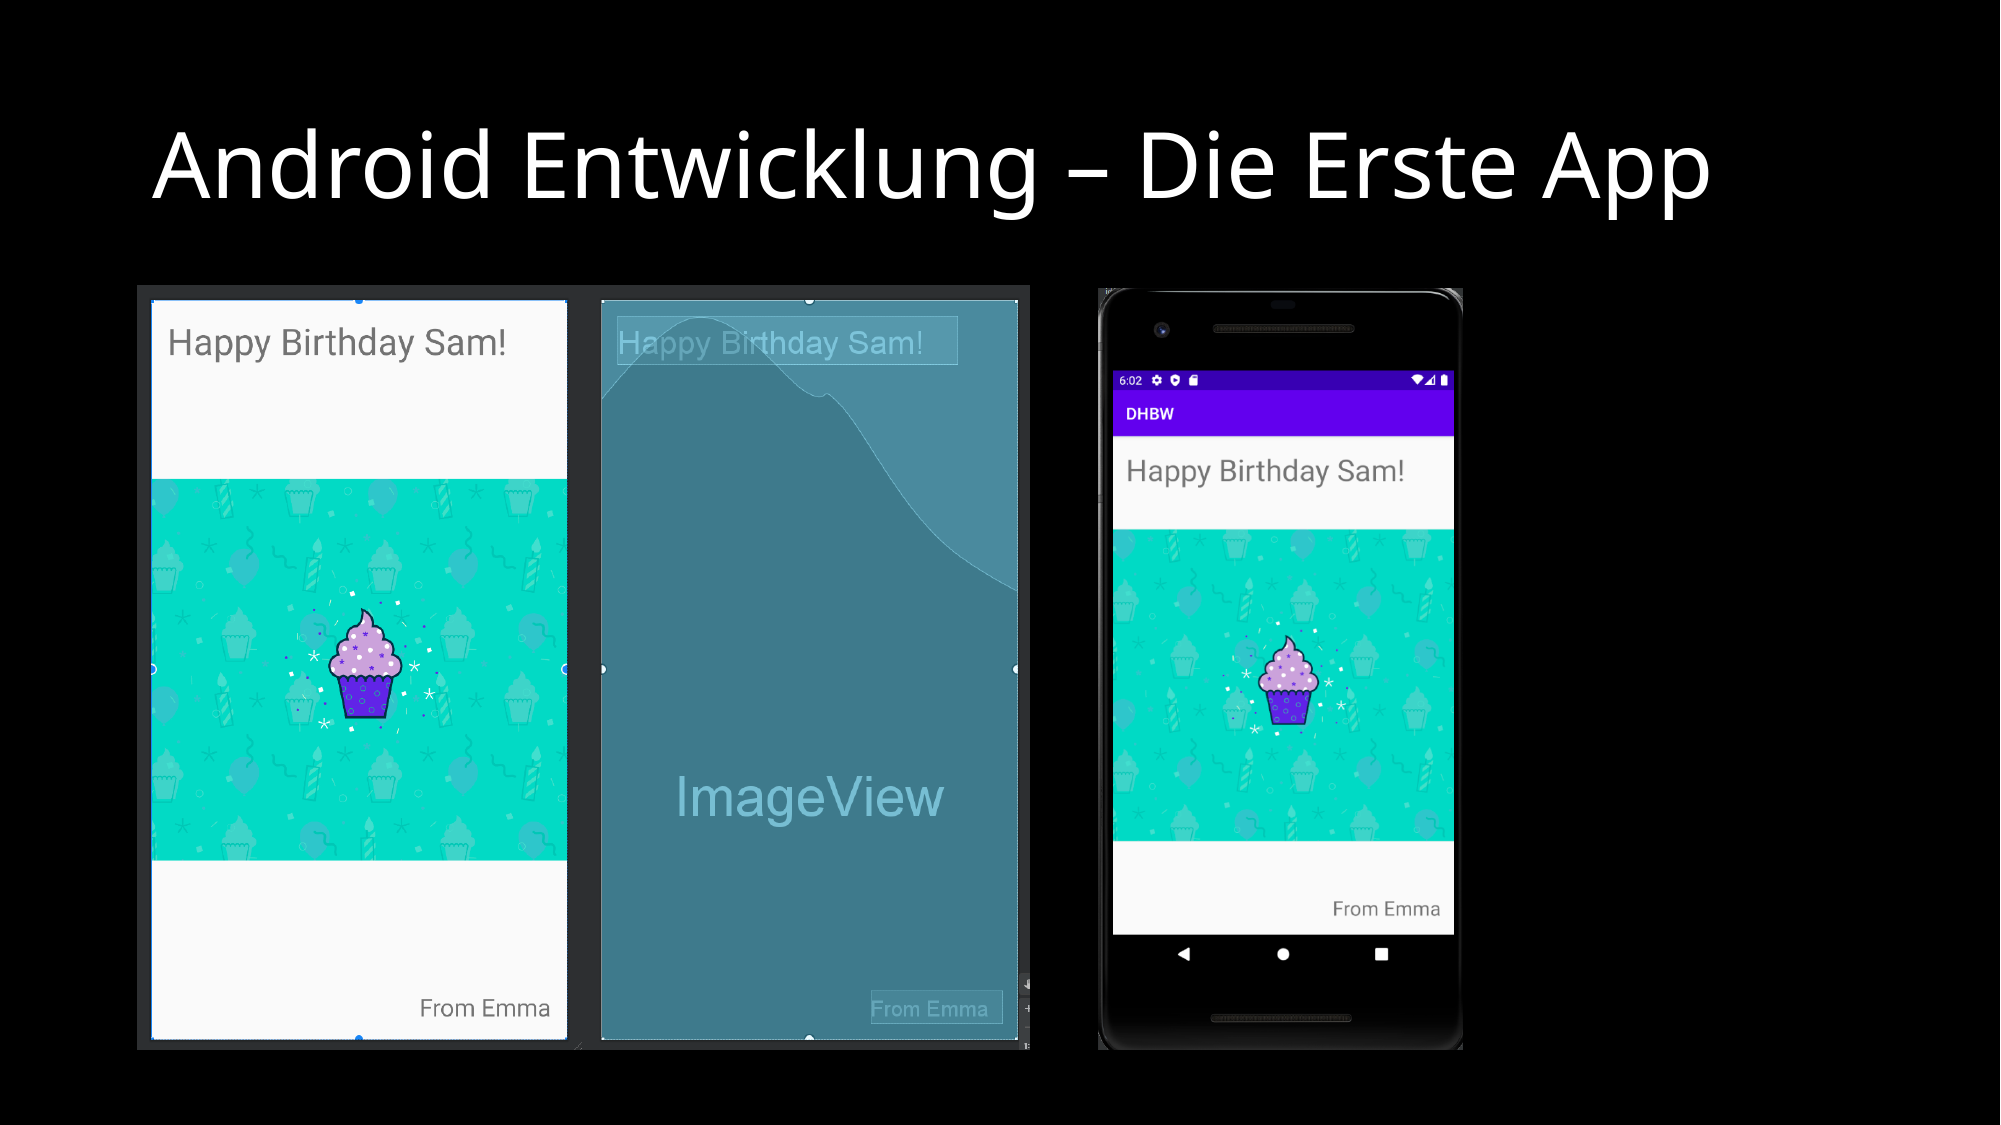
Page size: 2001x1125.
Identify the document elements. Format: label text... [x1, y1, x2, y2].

picture [137, 285, 1030, 1050]
title Android Entwicklung – Die Erste App [137, 59, 1863, 278]
picture [1098, 288, 1463, 1050]
